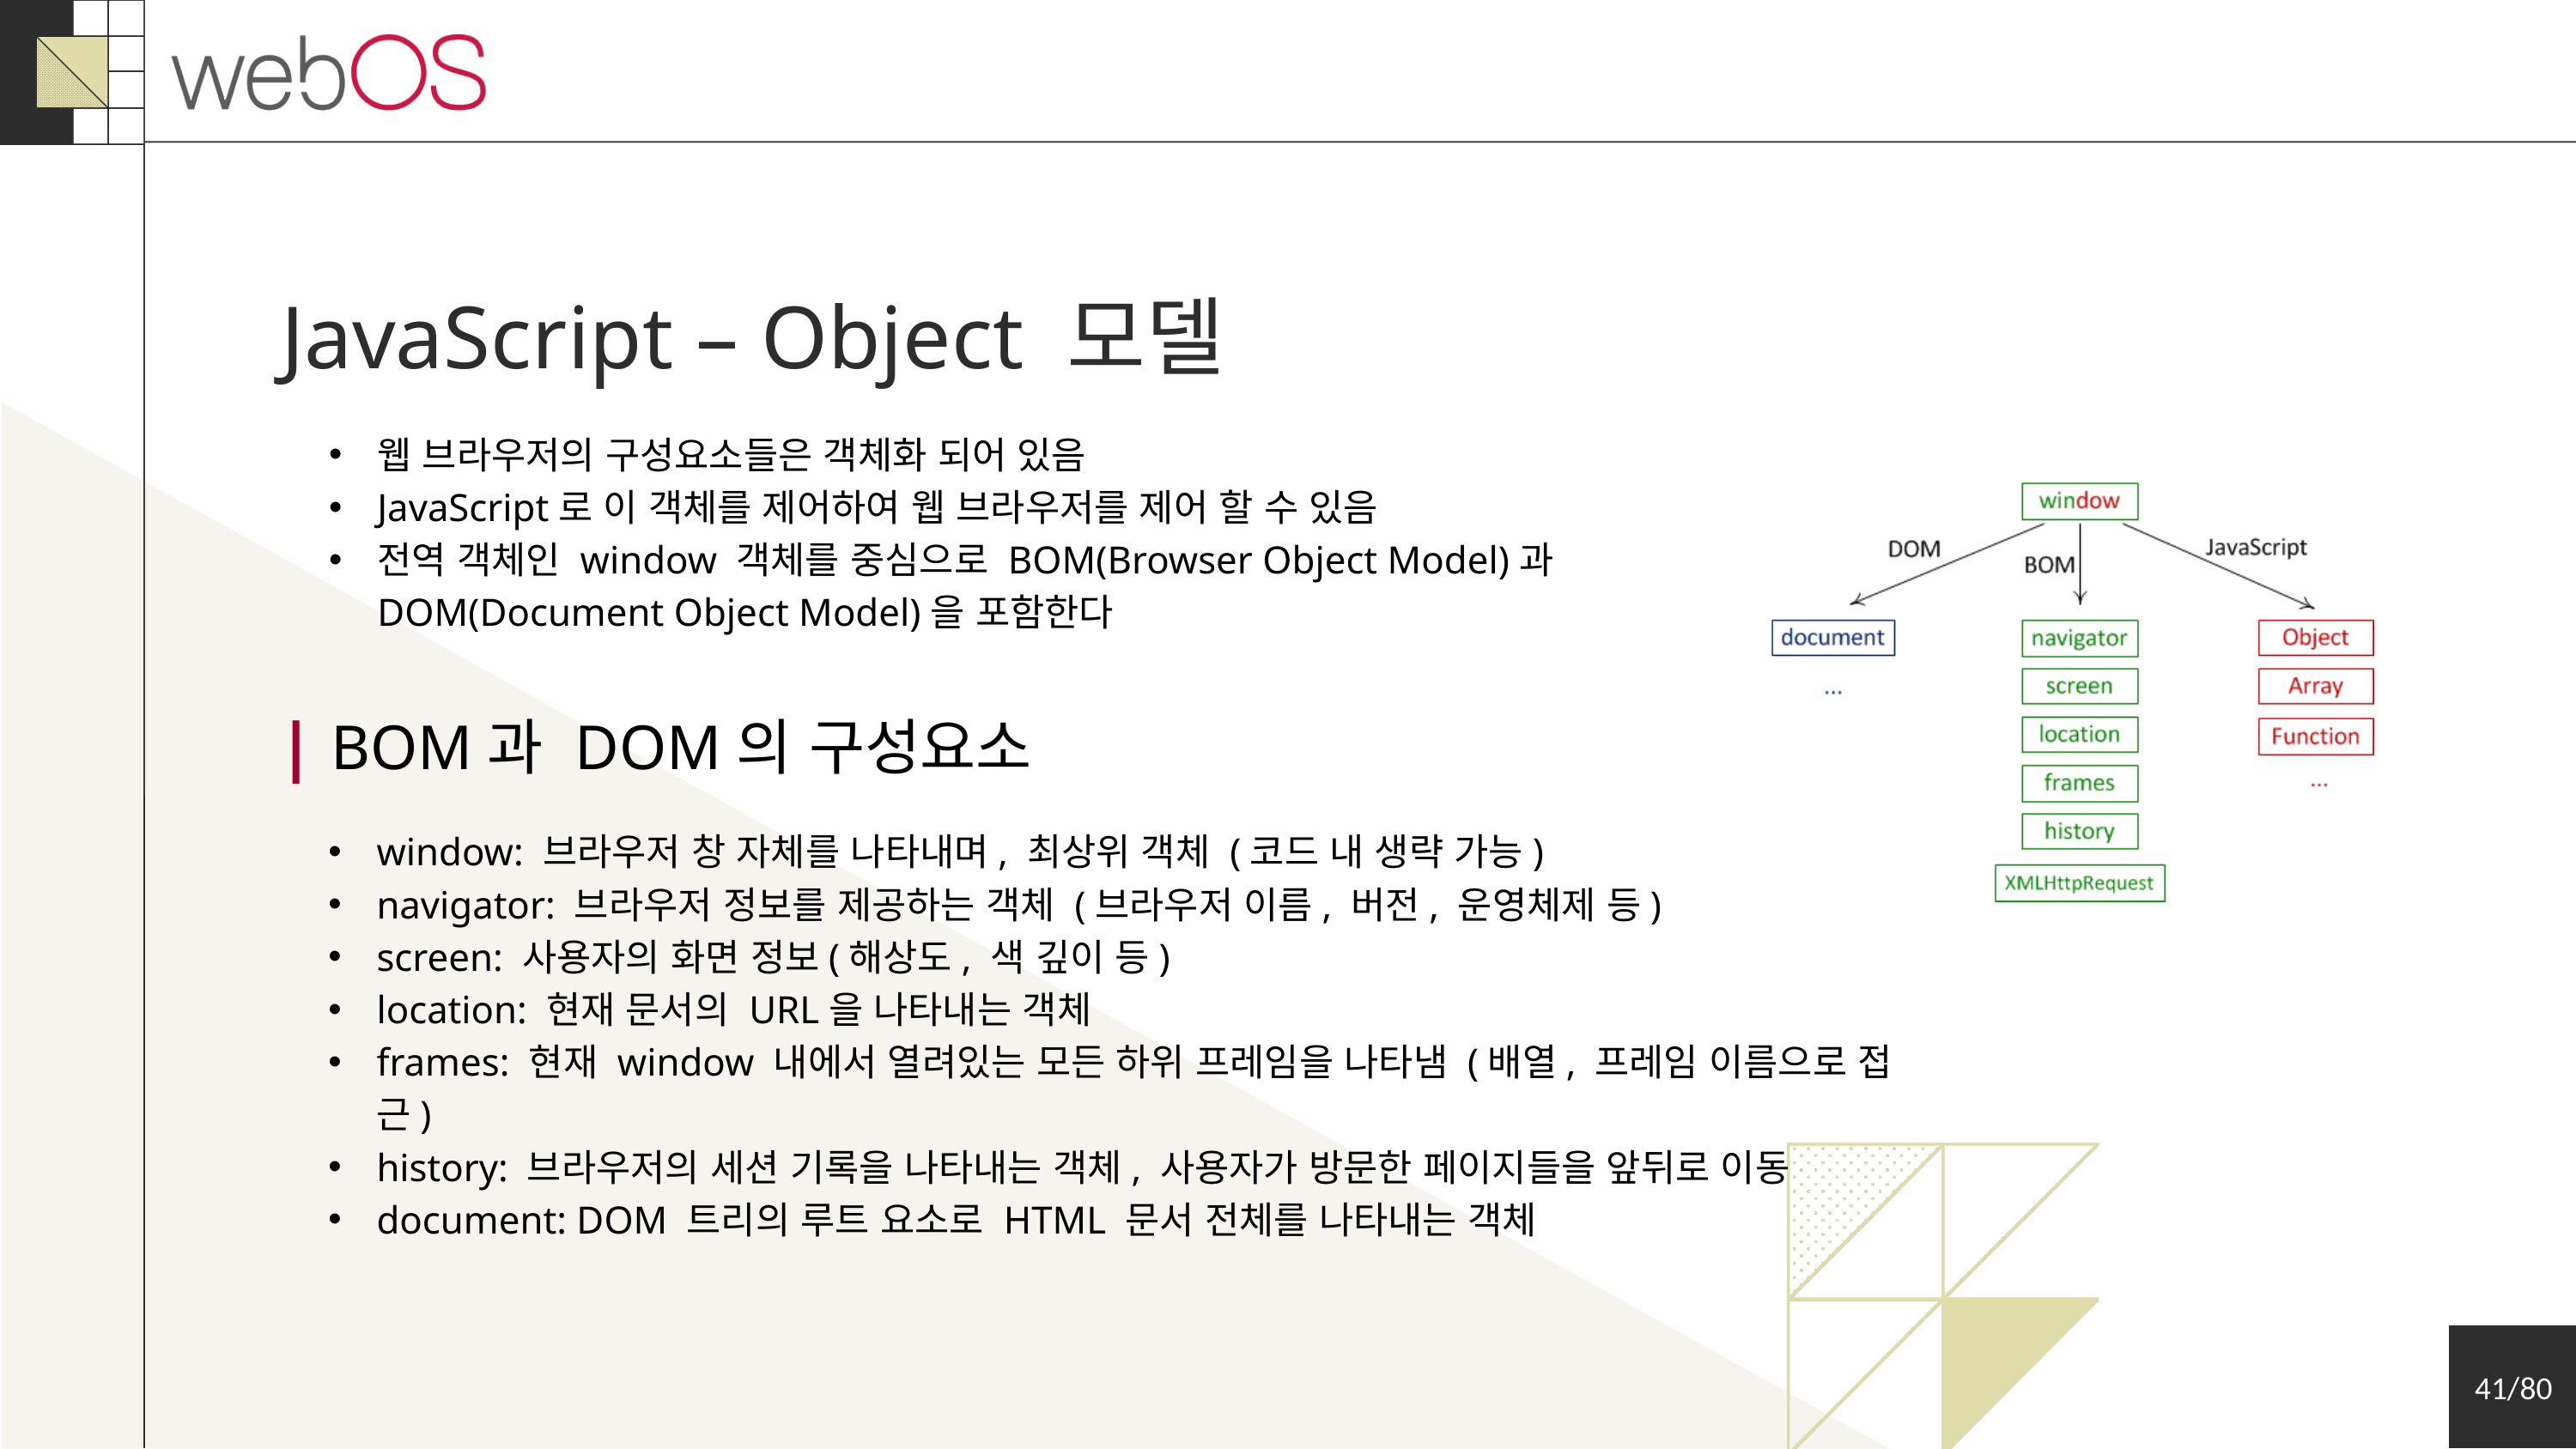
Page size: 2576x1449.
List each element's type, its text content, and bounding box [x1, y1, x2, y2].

text_box | BOM과 DOM의 구성요소 [278, 697, 1095, 783]
slide_number 41/80 [2264, 1361, 2566, 1413]
text_box [0, 0, 145, 145]
picture [153, 10, 500, 131]
picture [1771, 482, 2374, 902]
text_box window: 브라우저 창 자체를 나타내며, 최상위 객체 (코드 내 생략 가능) navigator: 브라우저 정보를 제공하는 객체 (브라우저 이름, 버전, 운영체제 등) screen: 사용자의 화면 정보(해상도, 색 깊이 등) location: 현재 문서의 URL을 나타내는 객체 frames: 현재 window 내에서 열려있는 모든 하위 프레임을 나타냄 (배열, 프레임 이름으로 접근) history: 브라우저의 세션 기록을 나타내는 객체, 사용자가 방문한 페이지들을 앞뒤로 이동 document: DOM 트리의 루트 요소로 HTML 문서 전체를 나타내는 객체 [328, 821, 1939, 1294]
text_box JavaScript – Object 모델 [280, 265, 1889, 386]
text_box [1787, 1143, 2099, 1449]
text_box 웹 브라우저의 구성요소들은 객체화 되어 있음 JavaScript로 이 객체를 제어하여 웹 브라우저를 제어 할 수 있음 전역 객체인 window 객체를 중심으로 BOM(Browser Object Model)과 DOM(Document Object Model)을 포함한다 [329, 423, 1686, 634]
